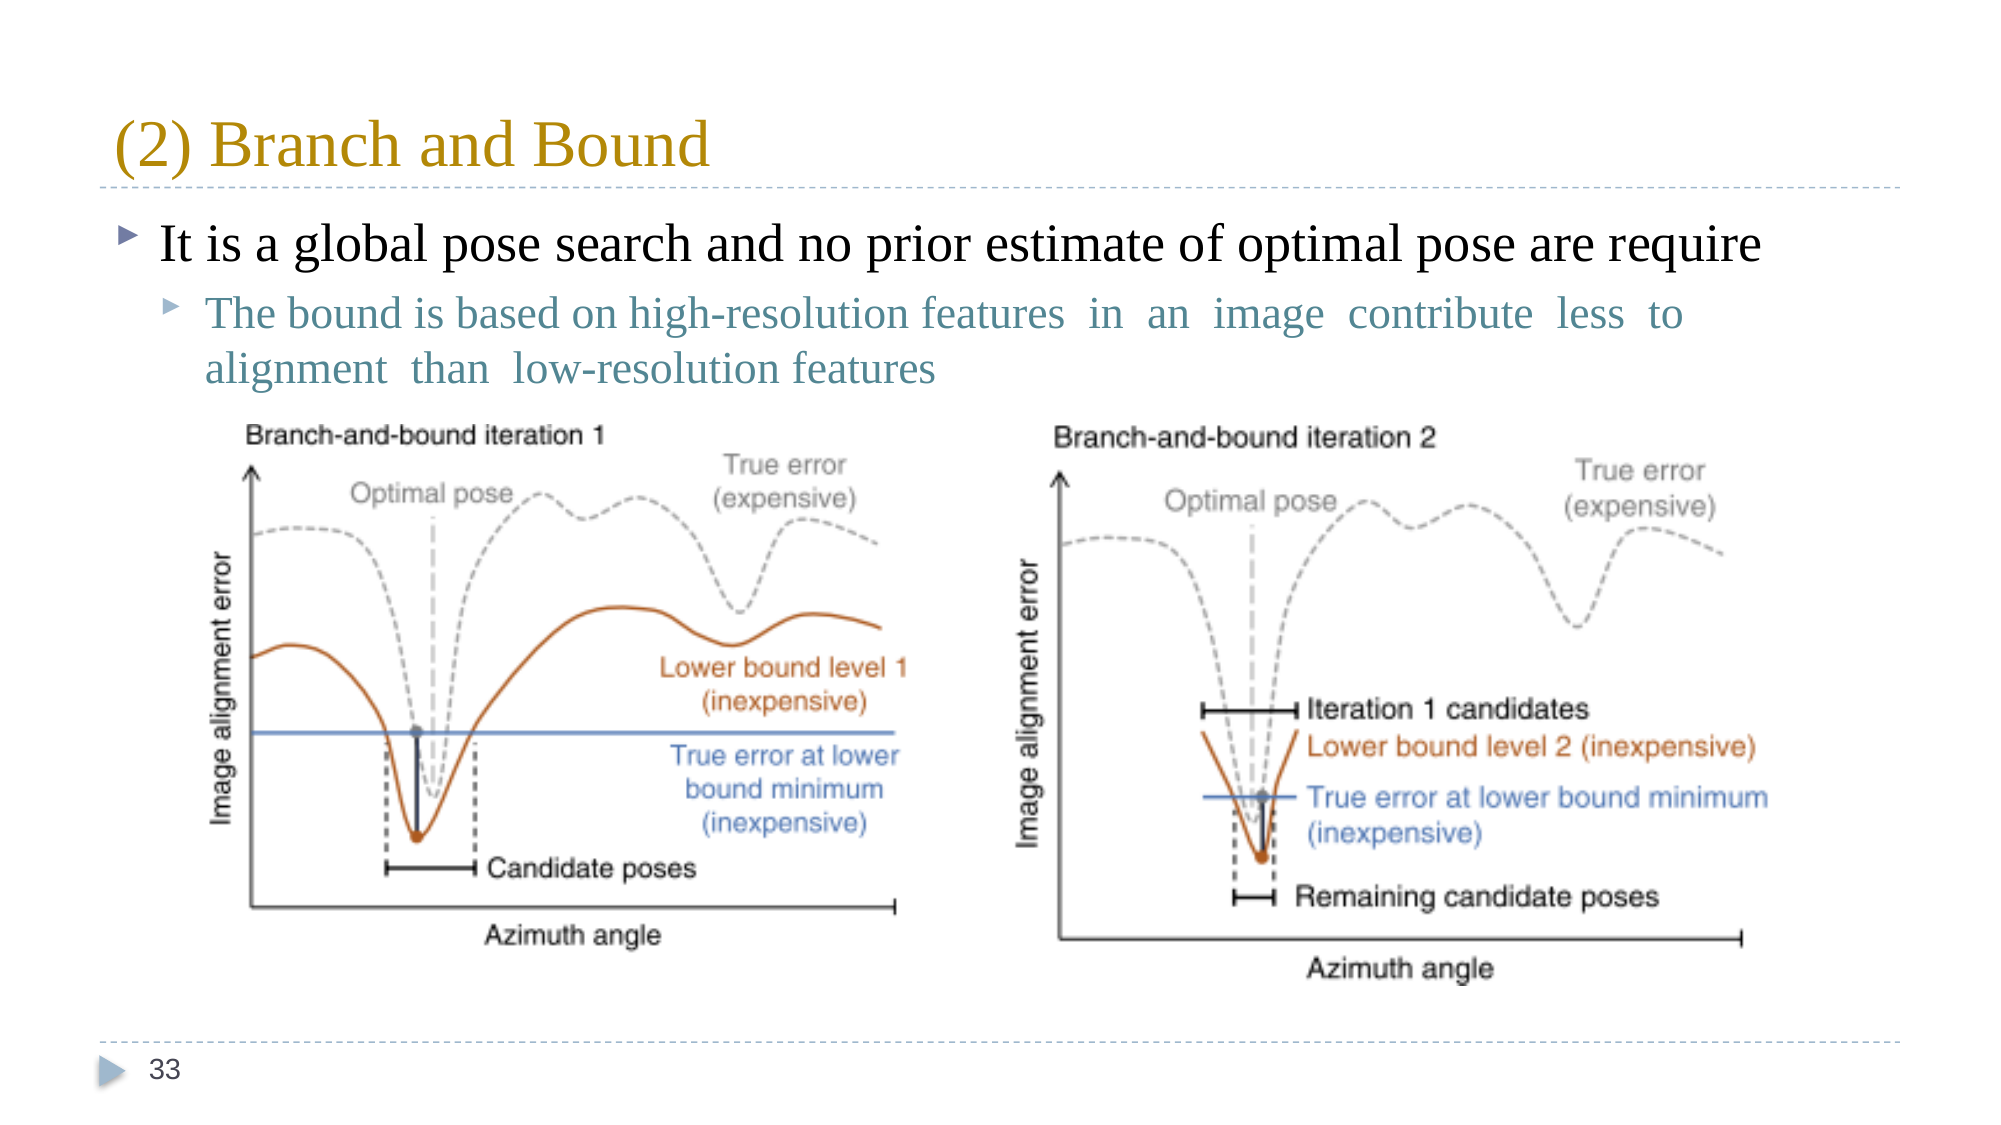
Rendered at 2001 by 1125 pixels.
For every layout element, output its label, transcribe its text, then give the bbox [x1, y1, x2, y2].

title (2) Branch and Bound [99, 24, 1901, 188]
slide_number 33 [134, 1042, 568, 1103]
picture [999, 424, 1778, 986]
list It is a global pose search and no prior estimate of optimal pose are require The bound is based on high-resolution features in an image contribute less to alignment than low-resolution features [99, 199, 1901, 1011]
picture [200, 424, 934, 955]
